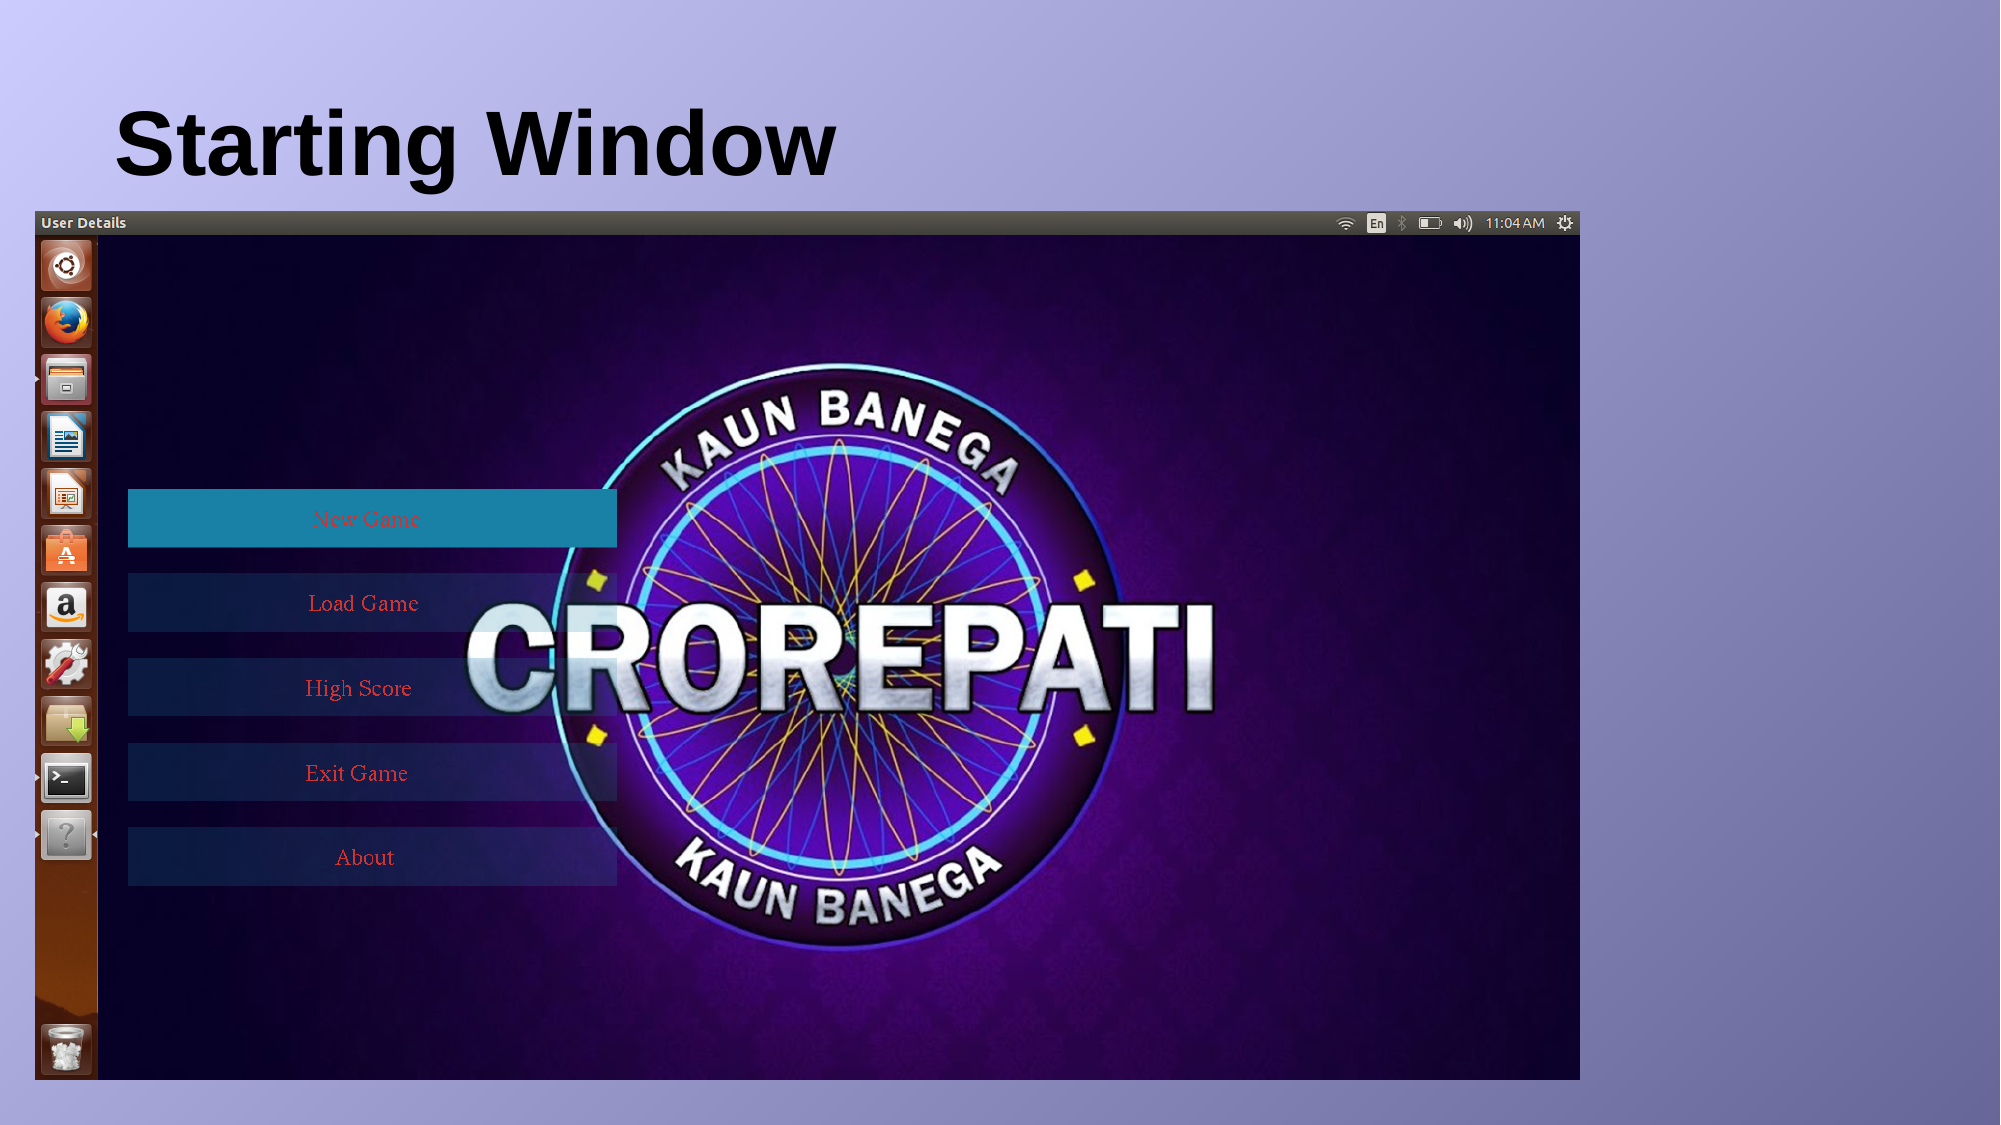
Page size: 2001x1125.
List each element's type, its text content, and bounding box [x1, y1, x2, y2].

title Starting Window [99, 45, 1900, 233]
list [35, 211, 1580, 1080]
